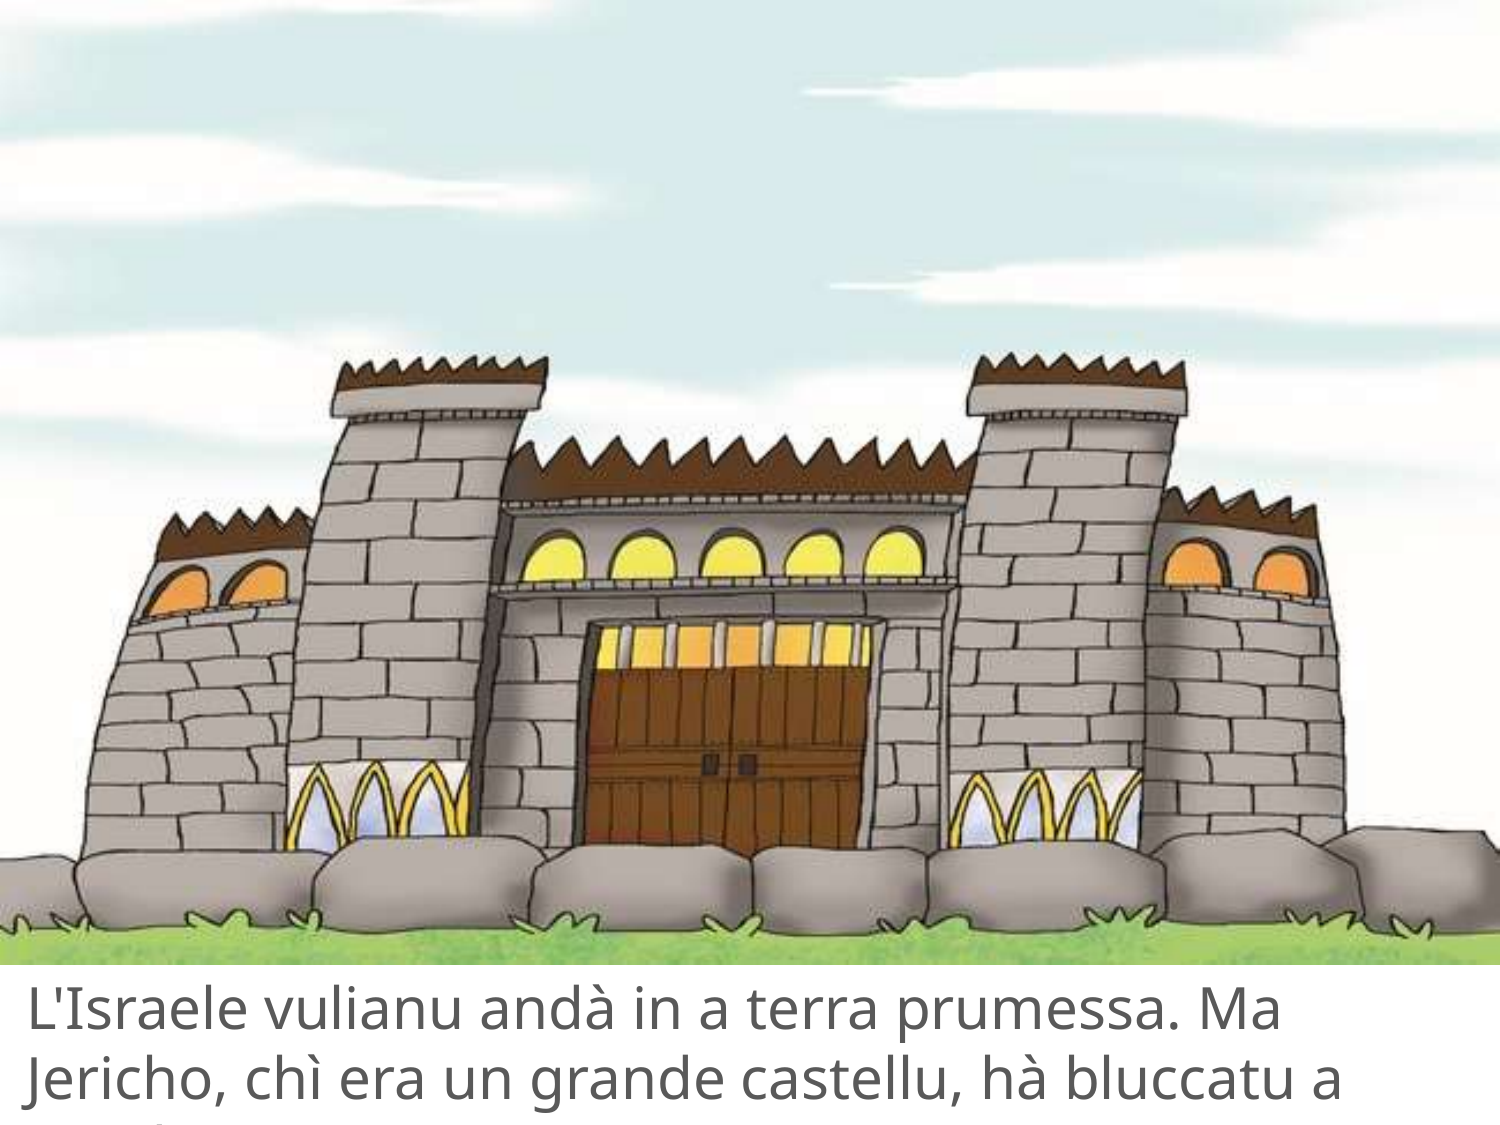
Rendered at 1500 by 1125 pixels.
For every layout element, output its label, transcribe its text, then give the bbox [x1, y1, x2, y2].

picture [0, 0, 1500, 965]
text_box L'Israele vulianu andà in a terra prumessa. Ma Jericho, chì era un grande castellu, hà bluccatu a strada. [11, 973, 1483, 1125]
